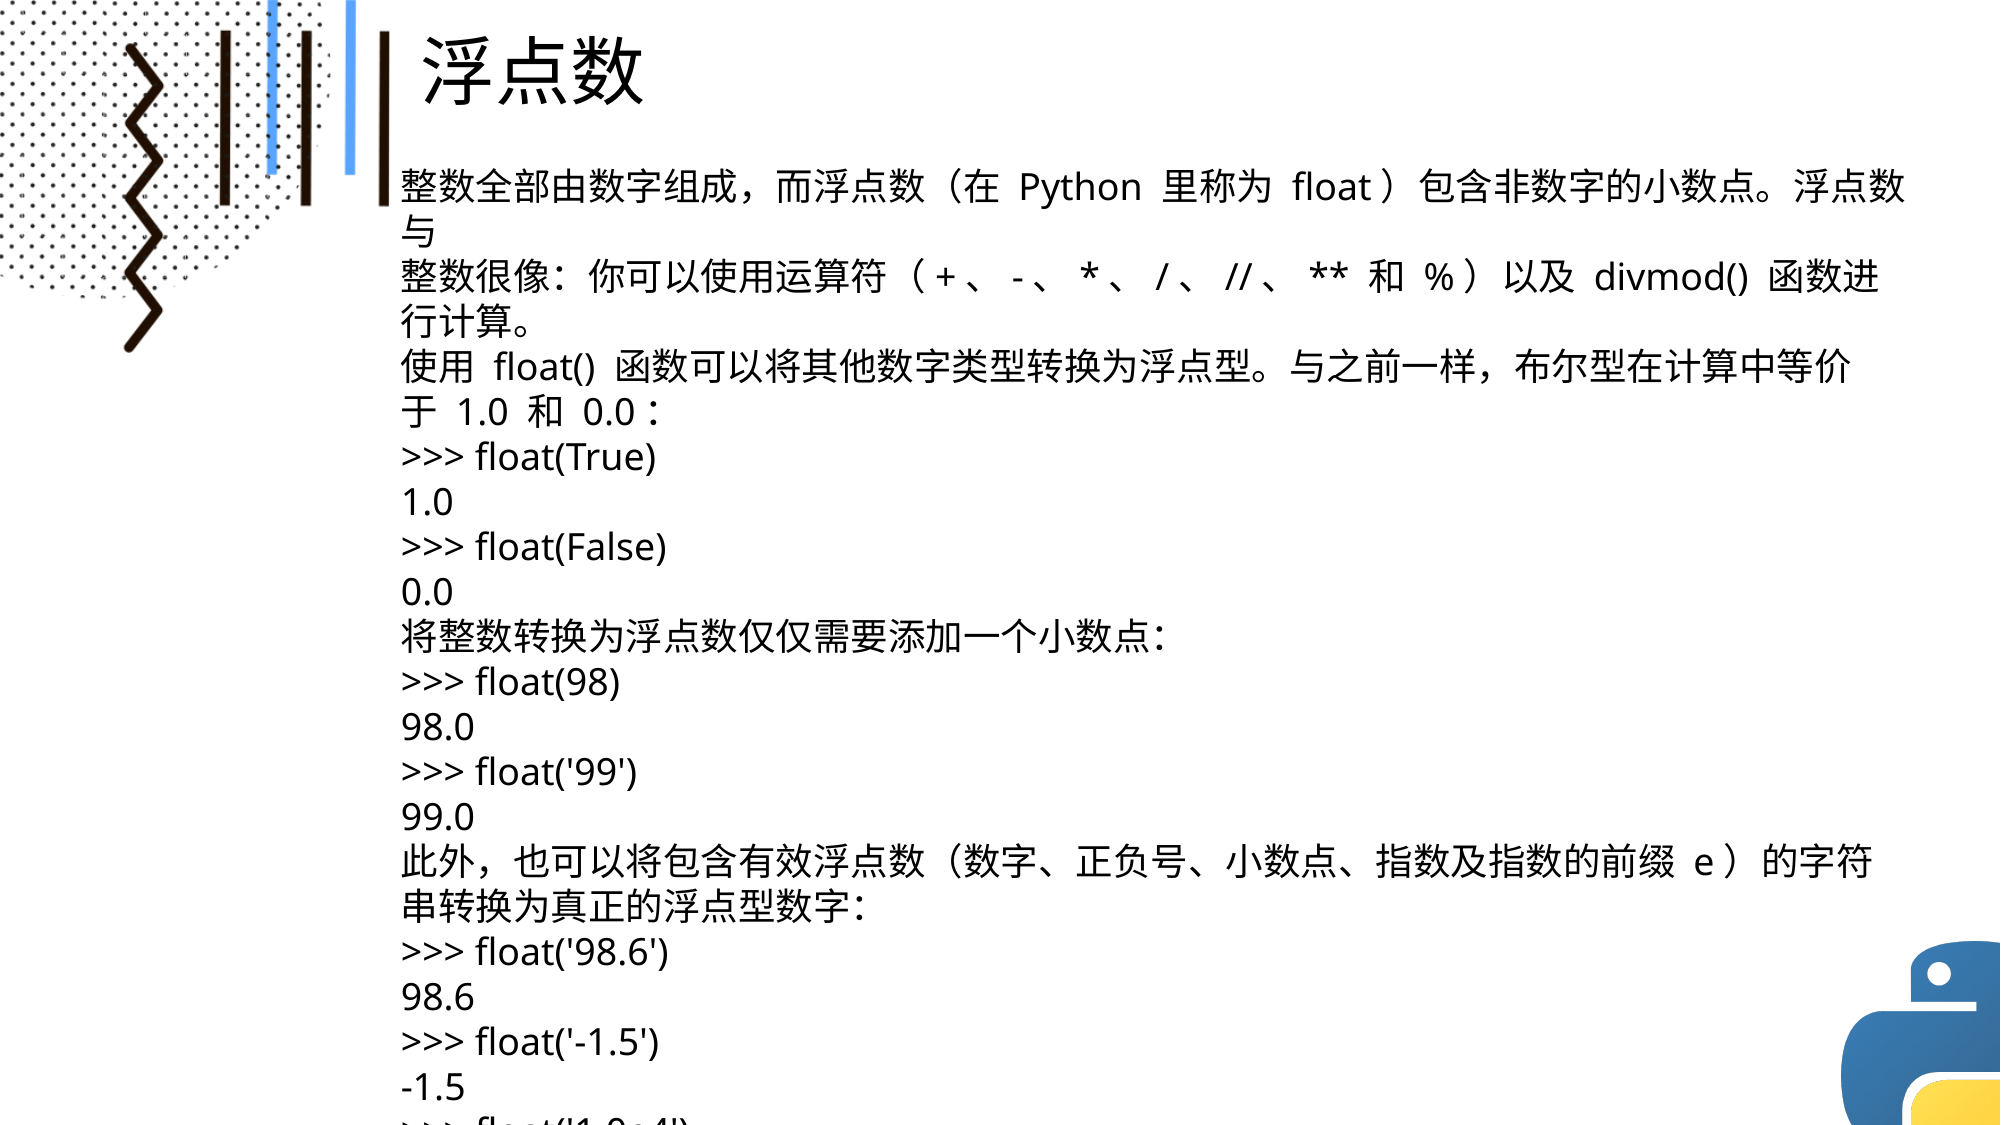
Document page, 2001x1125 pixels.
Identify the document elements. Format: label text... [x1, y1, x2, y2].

picture [0, 0, 390, 353]
picture [1841, 941, 2000, 1125]
text_box 整数全部由数字组成，而浮点数（在 Python 里称为 float）包含非数字的小数点。浮点数与 整数很像：你可以使用运算符（+、-、*、/、//、** 和 %）以及 divmod() 函数进行计算。 使用 float() 函数可以将其他数字类型转换为浮点型。与之前一样，布尔型在计算中等价 于 1.0 和 0.0： >>> float(True) 1.0 >>> float(False) 0.0 将整数转换为浮点数仅仅需要添加一个小数点： >>> float(98) 98.0 >>> float('99') 99.0 此外，也可以将包含有效浮点数（数字、正负号、小数点、指数及指数的前缀 e）的字符 串转换为真正的浮点型数字： >>> float('98.6') 98.6 >>> float('-1.5') -1.5 >>> float('1.0e4') 10000.0 [386, 155, 1931, 1125]
text_box 浮点数 [405, 16, 661, 122]
